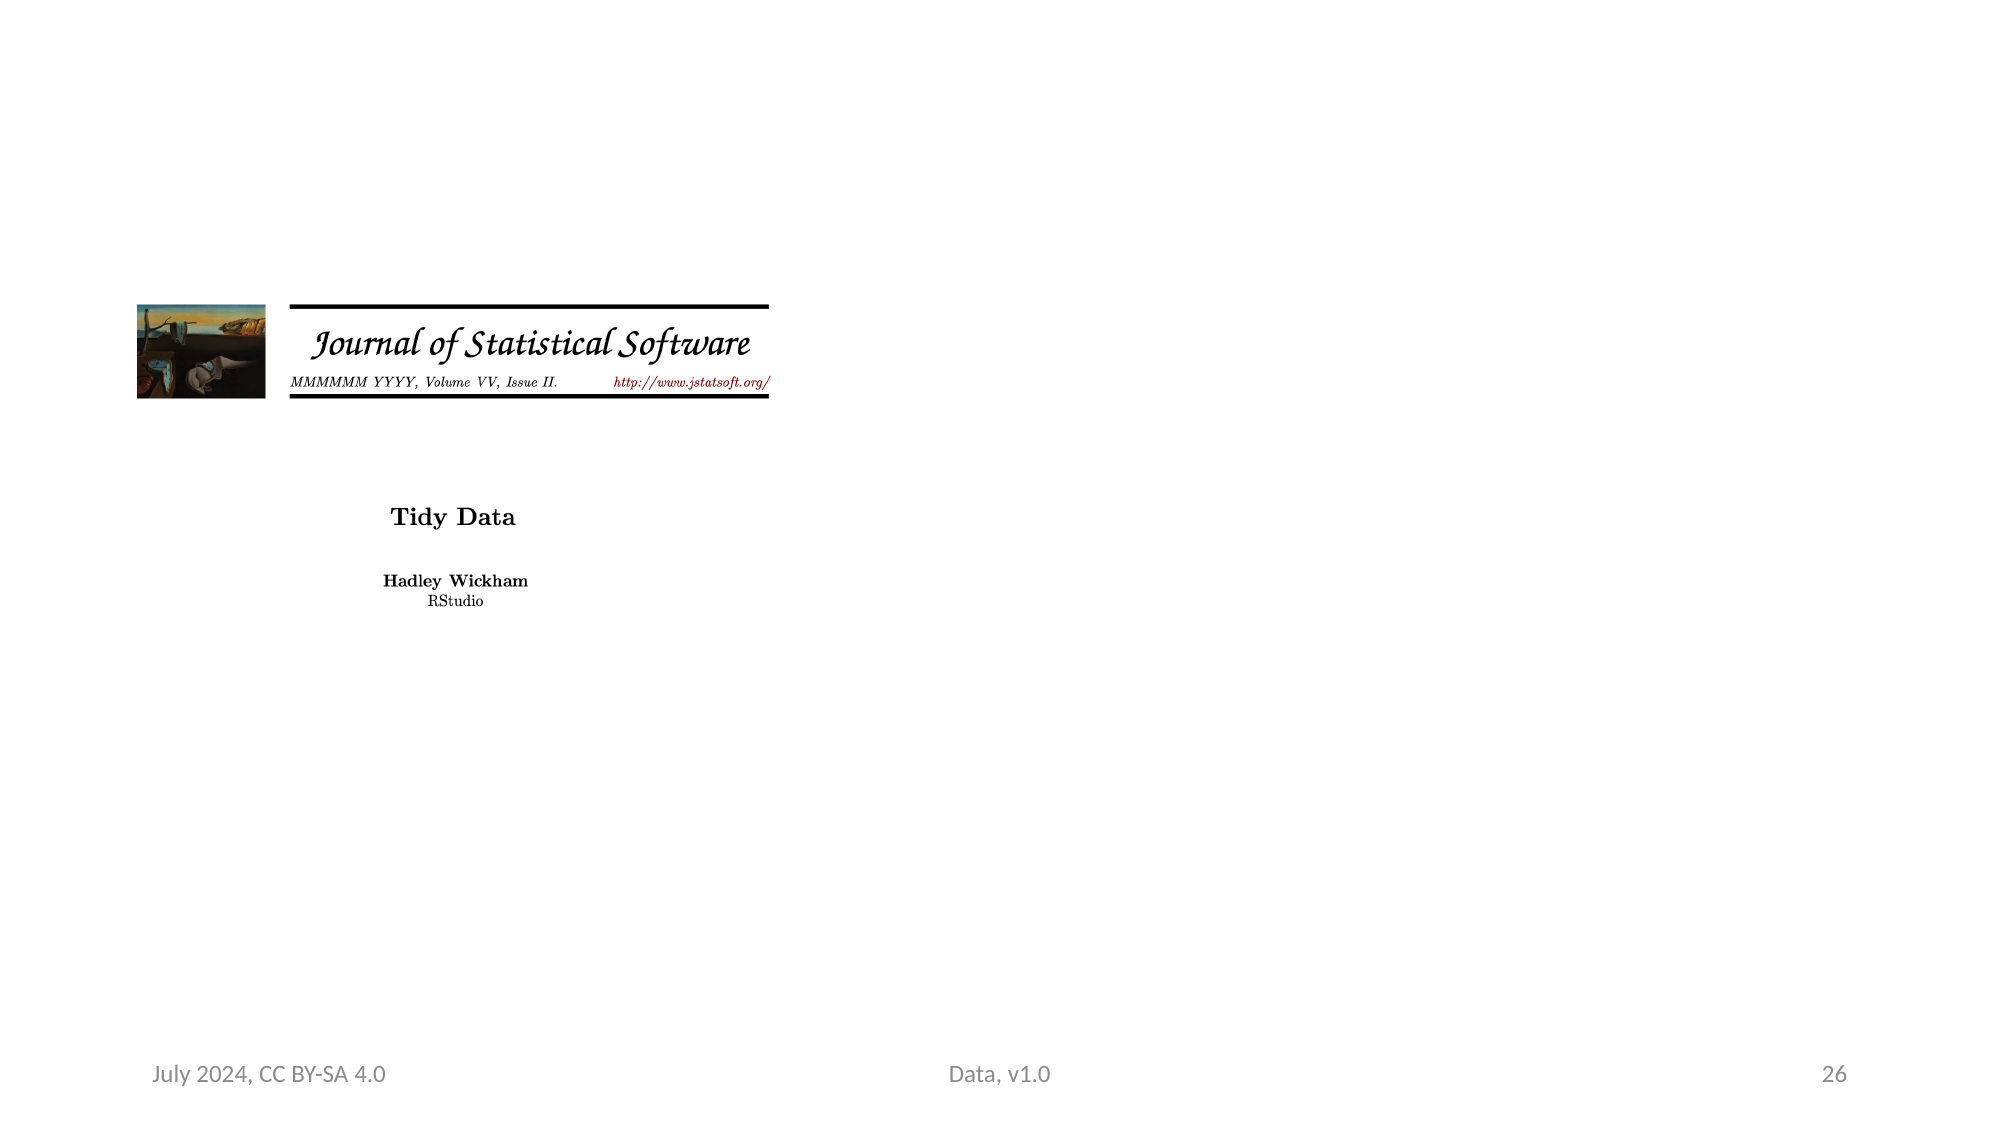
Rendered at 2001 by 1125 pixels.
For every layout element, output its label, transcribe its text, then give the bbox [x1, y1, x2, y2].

footer Data, v1.0 [662, 1042, 1338, 1103]
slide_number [137, 1042, 588, 1103]
picture [102, 270, 799, 626]
slide_number 26 [1412, 1042, 1863, 1103]
